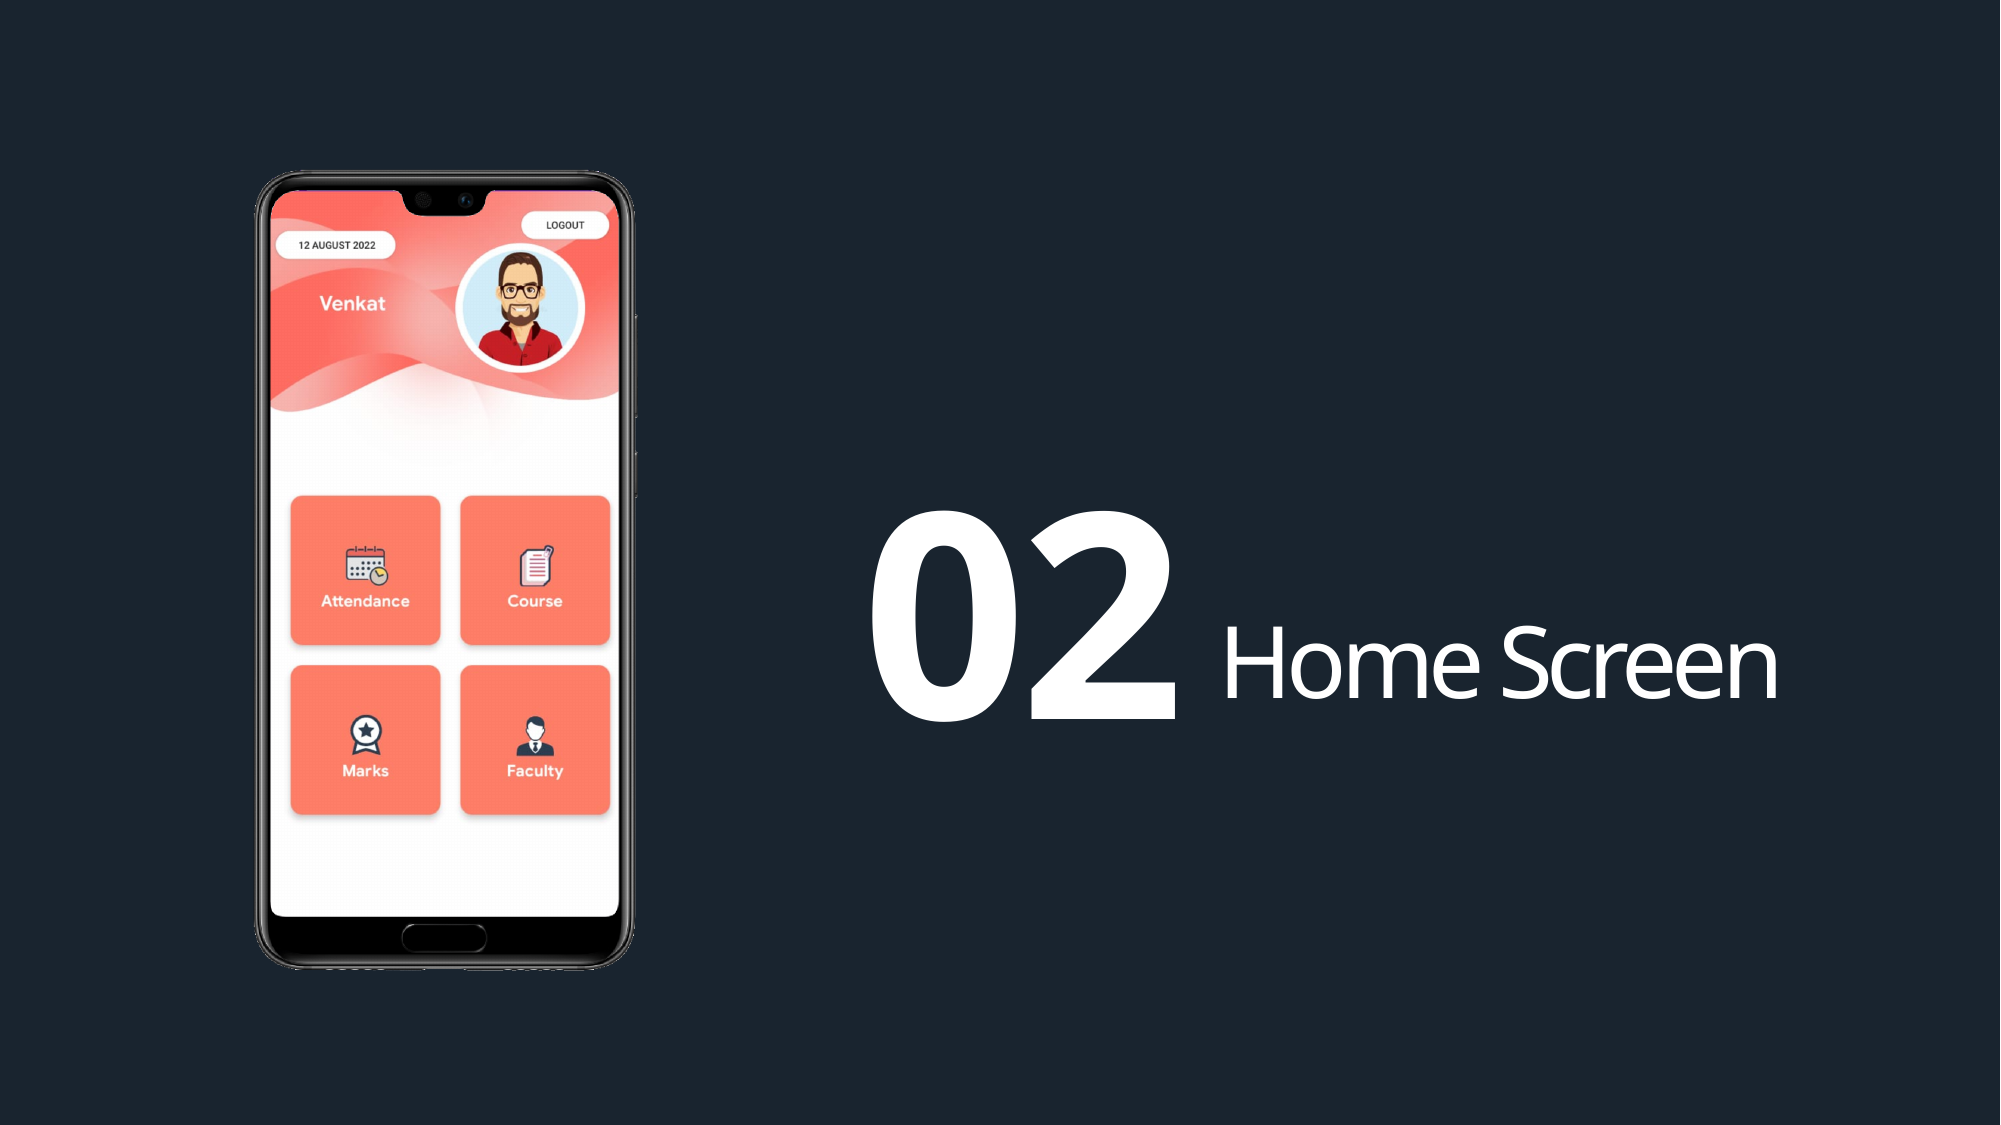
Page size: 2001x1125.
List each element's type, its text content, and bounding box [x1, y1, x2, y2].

text_box Home Screen [1203, 591, 1799, 726]
picture [213, 157, 678, 983]
text_box 02 [847, 424, 1201, 785]
